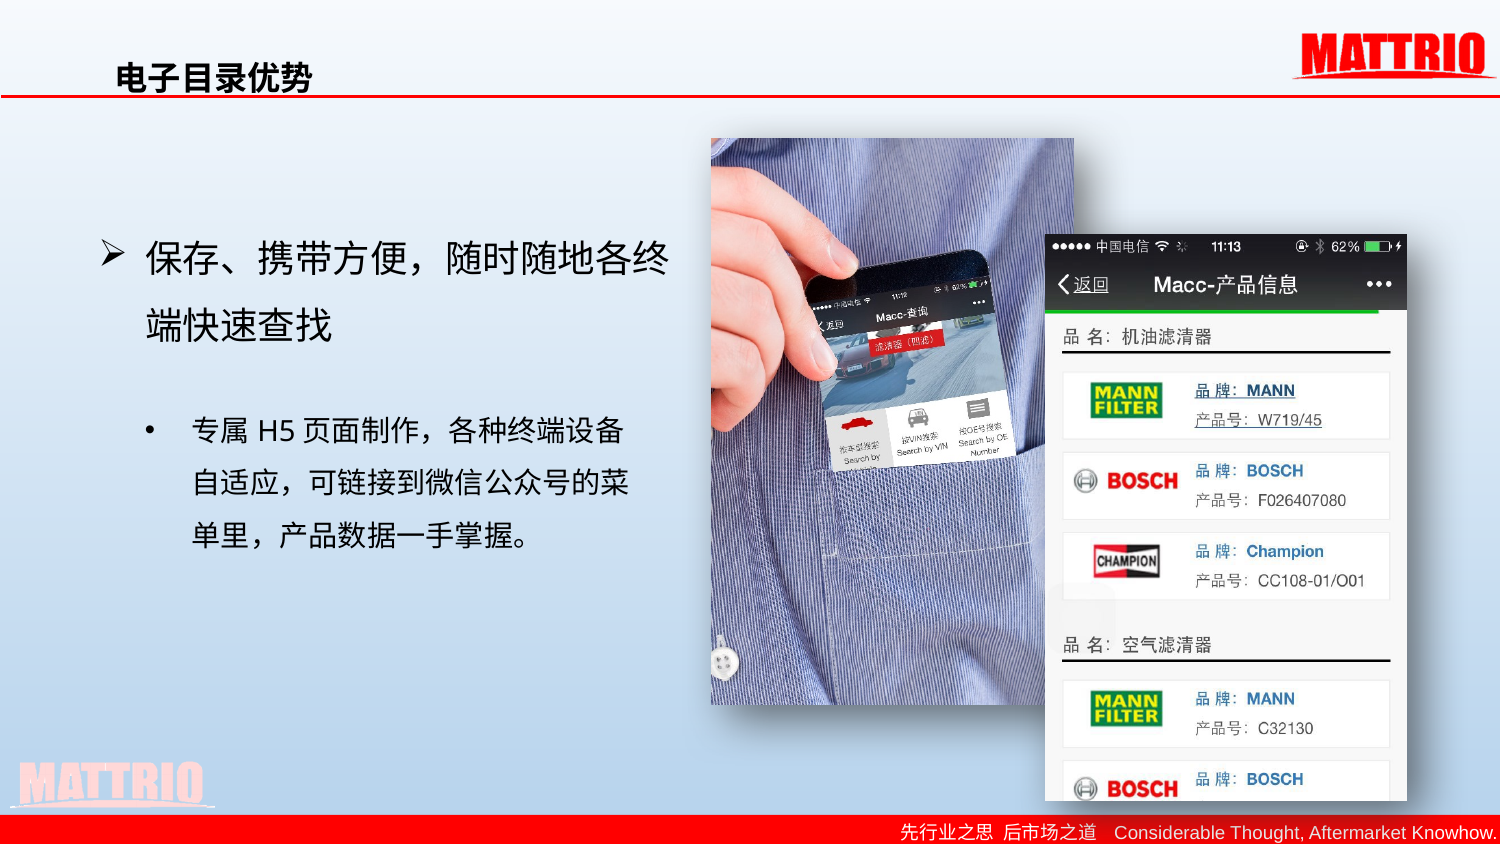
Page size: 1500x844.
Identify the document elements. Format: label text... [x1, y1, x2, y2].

text_box 电子目录优势 [99, 97, 371, 105]
text_box 保存、携带方便，随时随地各终端快速查找 [83, 205, 694, 355]
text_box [0, 813, 1500, 844]
picture [0, 755, 227, 814]
picture [711, 138, 1407, 801]
text_box 专属H5页面制作，各种终端设备自适应，可链接到微信公众号的菜单里，产品数据一手掌握。 [130, 387, 663, 560]
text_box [1, 26, 1500, 97]
